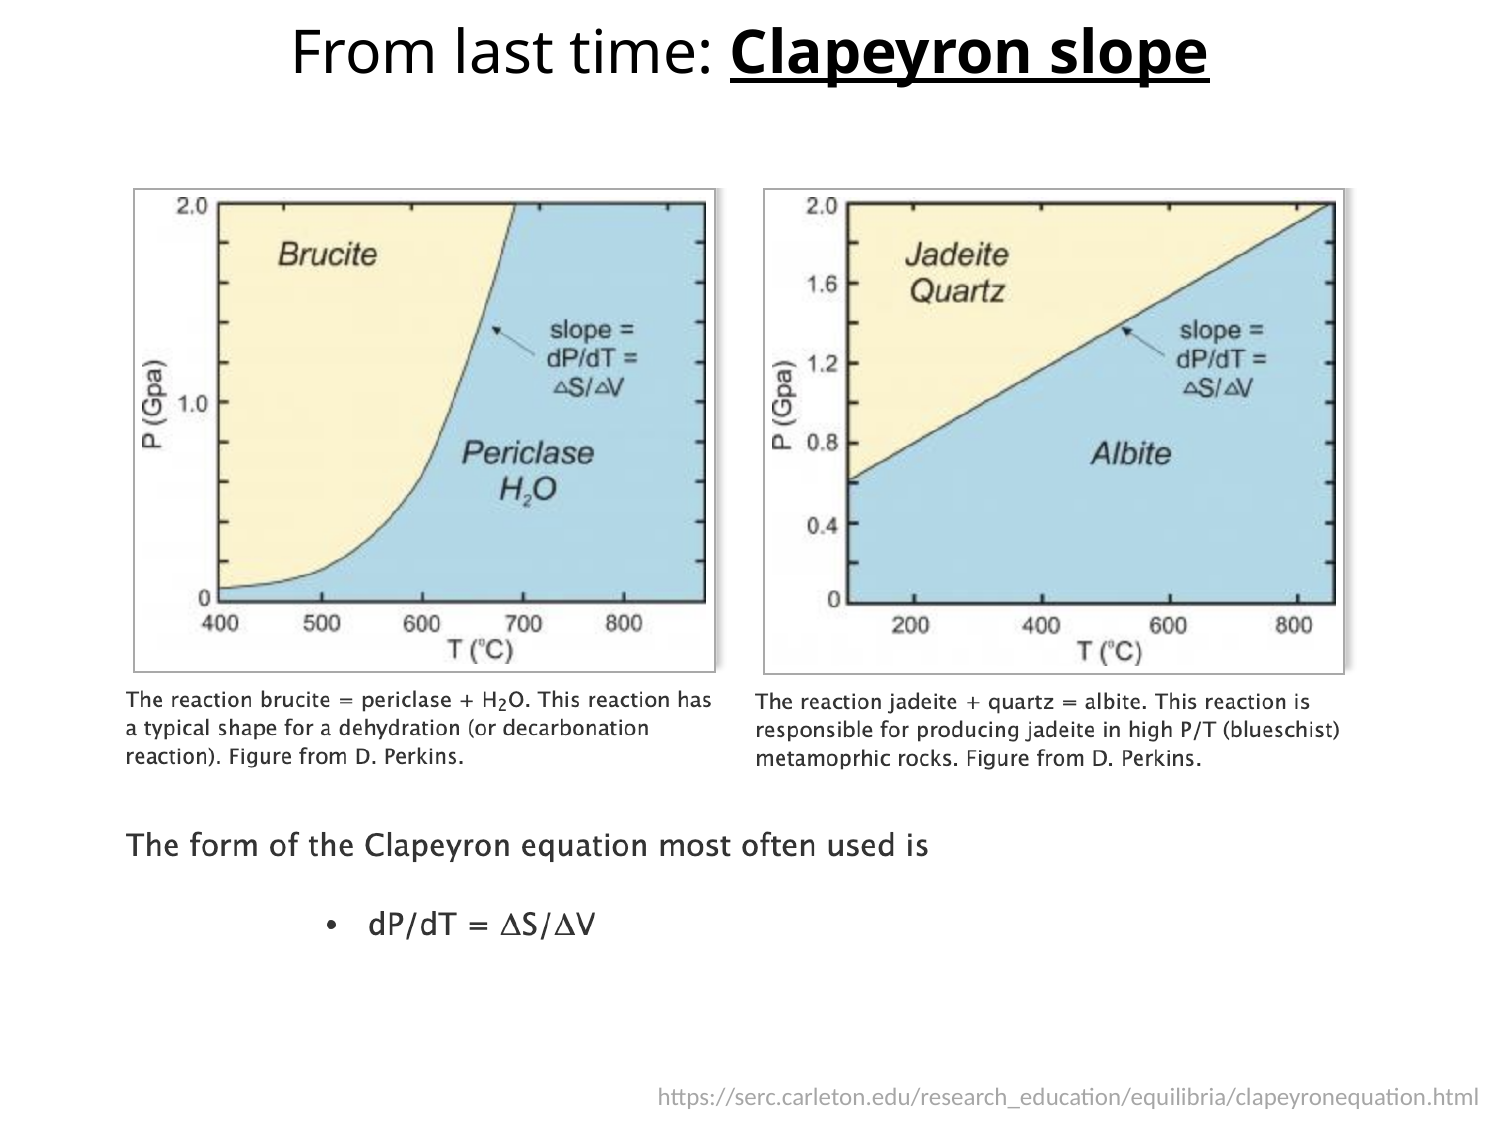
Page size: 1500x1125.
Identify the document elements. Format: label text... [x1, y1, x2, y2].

text_box https://serc.carleton.edu/research_education/equilibria/clapeyronequation.html [642, 1073, 1500, 1119]
picture [95, 159, 1405, 974]
text_box From last time: Clapeyron slope [0, 6, 1500, 94]
